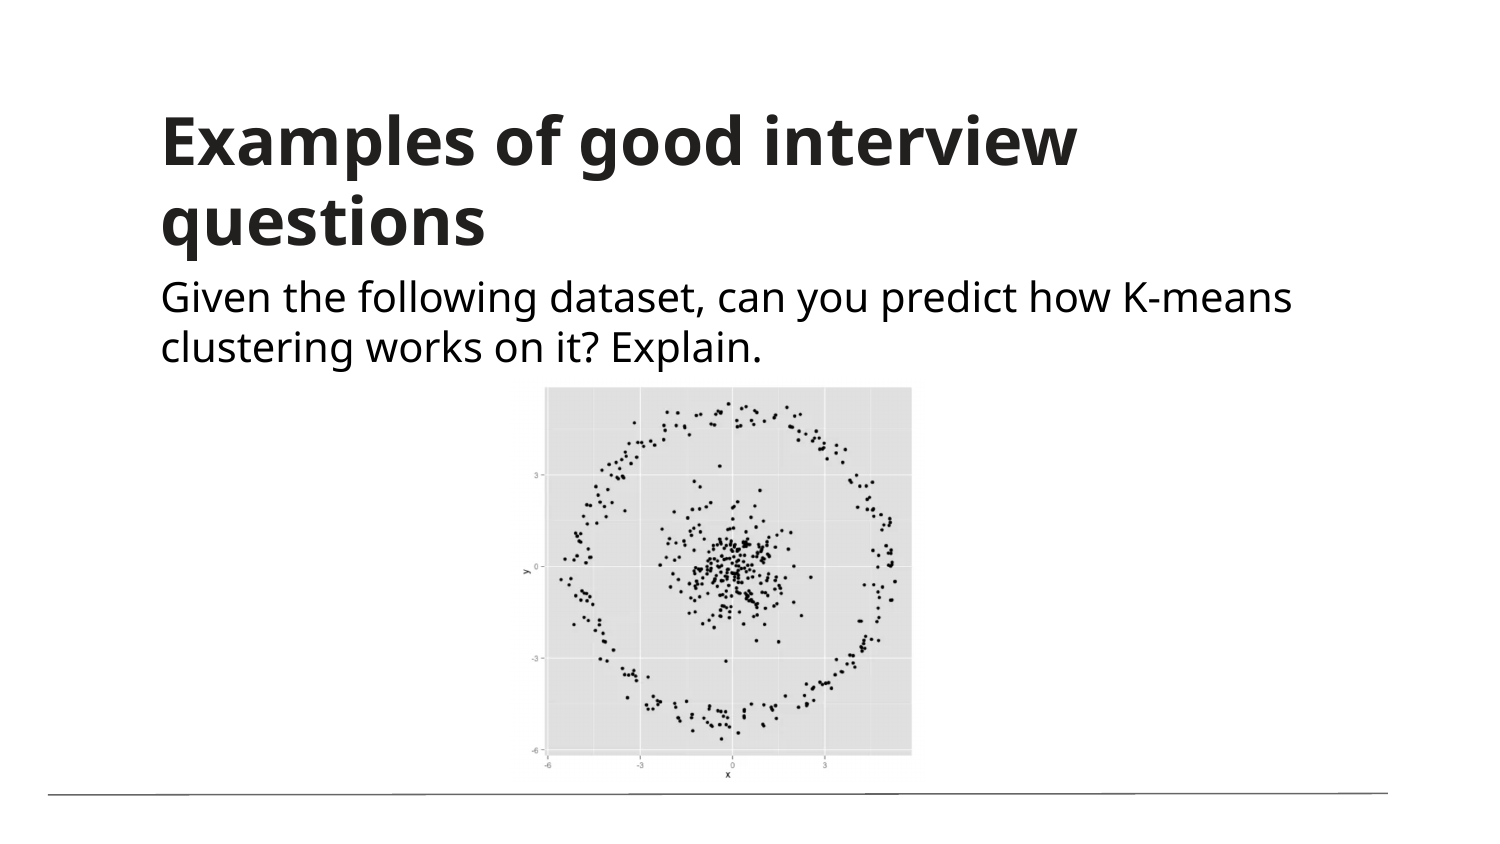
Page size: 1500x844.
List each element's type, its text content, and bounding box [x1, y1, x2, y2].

text_box Given the following dataset, can you predict how K-means clustering works on it? Explain. [145, 256, 1370, 379]
text_box Examples of good interview questions [145, 117, 1370, 241]
picture [510, 378, 926, 782]
